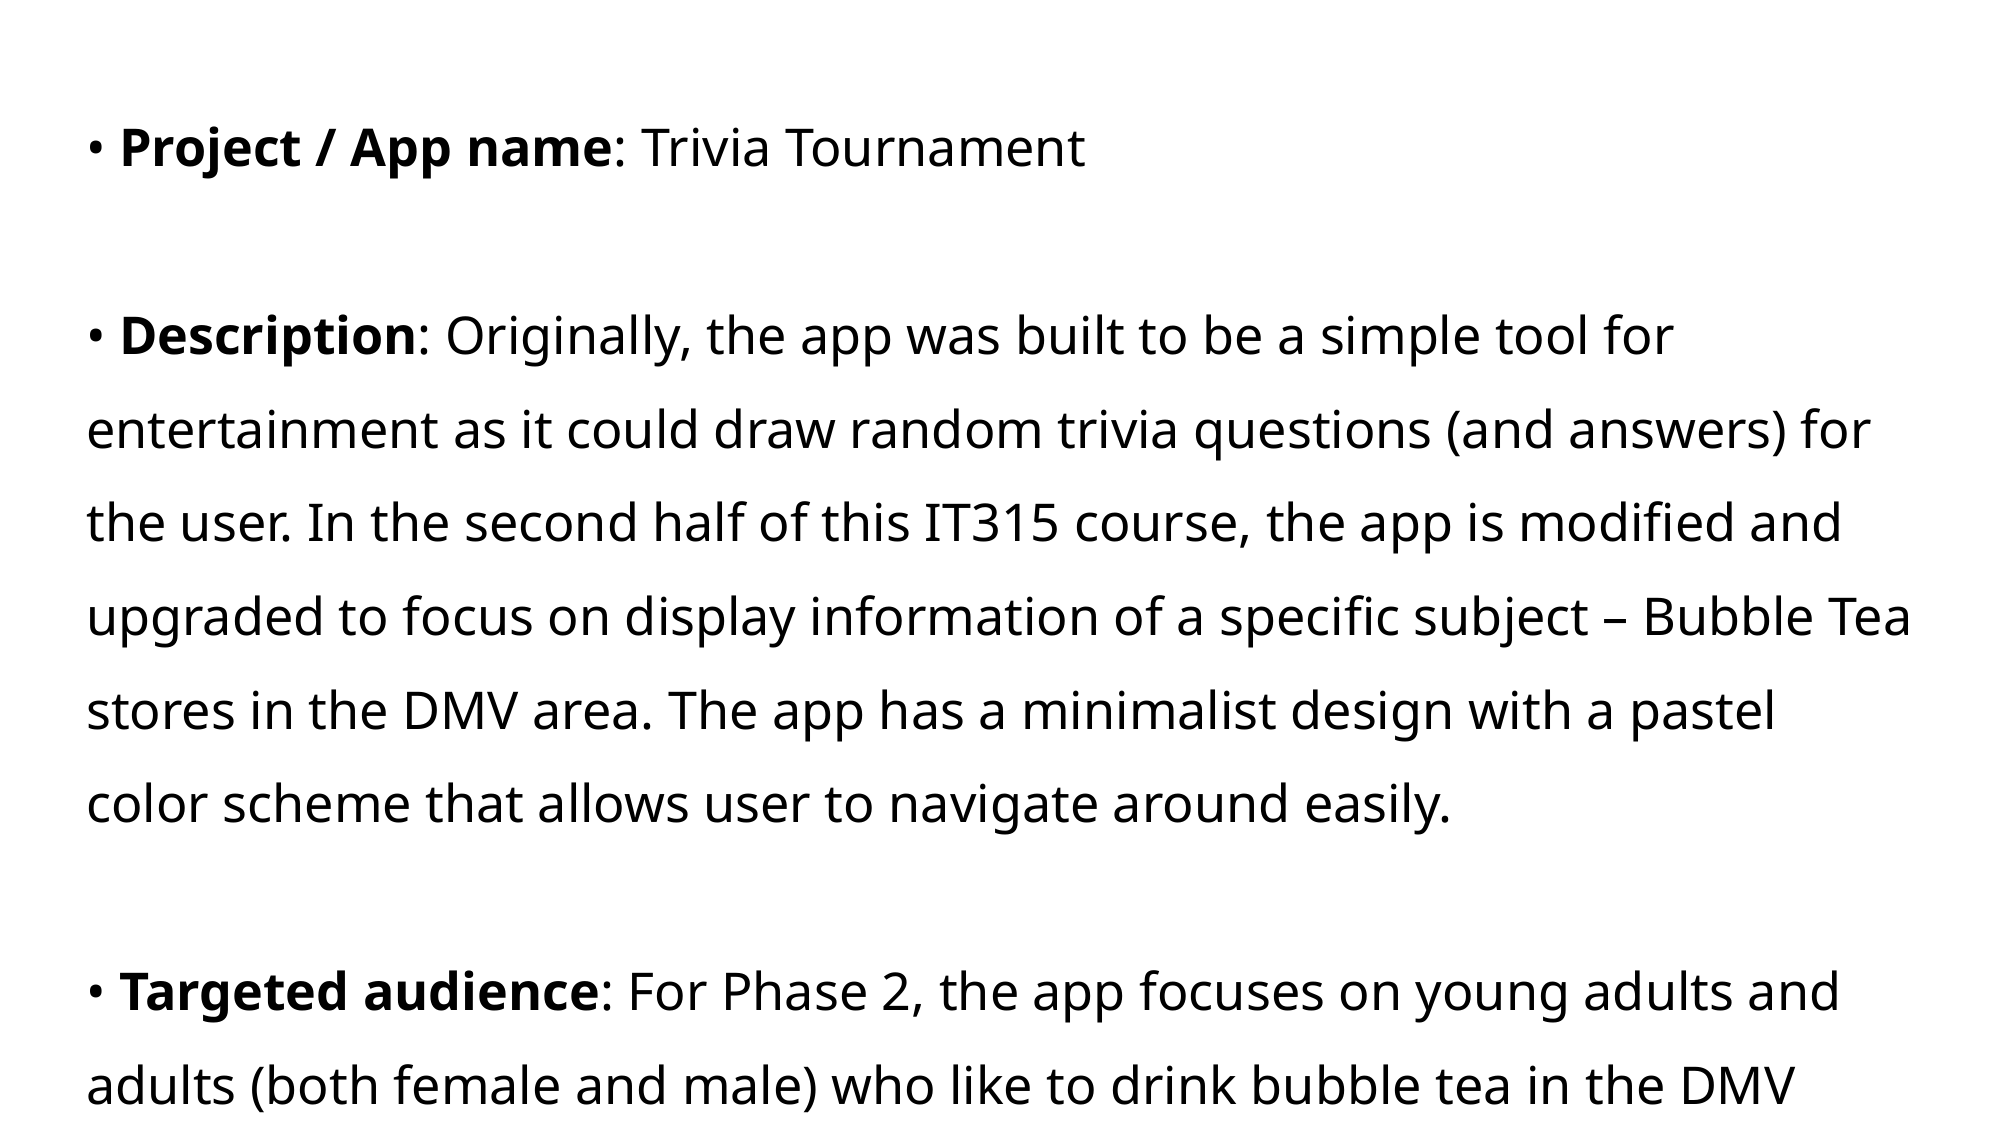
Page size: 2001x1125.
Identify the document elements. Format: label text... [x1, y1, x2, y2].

text_box • Project / App name: Trivia Tournament • Description: Originally, the app was built to be a simple tool for entertainment as it could draw random trivia questions (and answers) for the user. In the second half of this IT315 course, the app is modified and upgraded to focus on display information of a specific subject – Bubble Tea stores in the DMV area. The app has a minimalist design with a pastel color scheme that allows user to navigate around easily. • Targeted audience: For Phase 2, the app focuses on young adults and adults (both female and male) who like to drink bubble tea in the DMV area. [71, 76, 1929, 1125]
